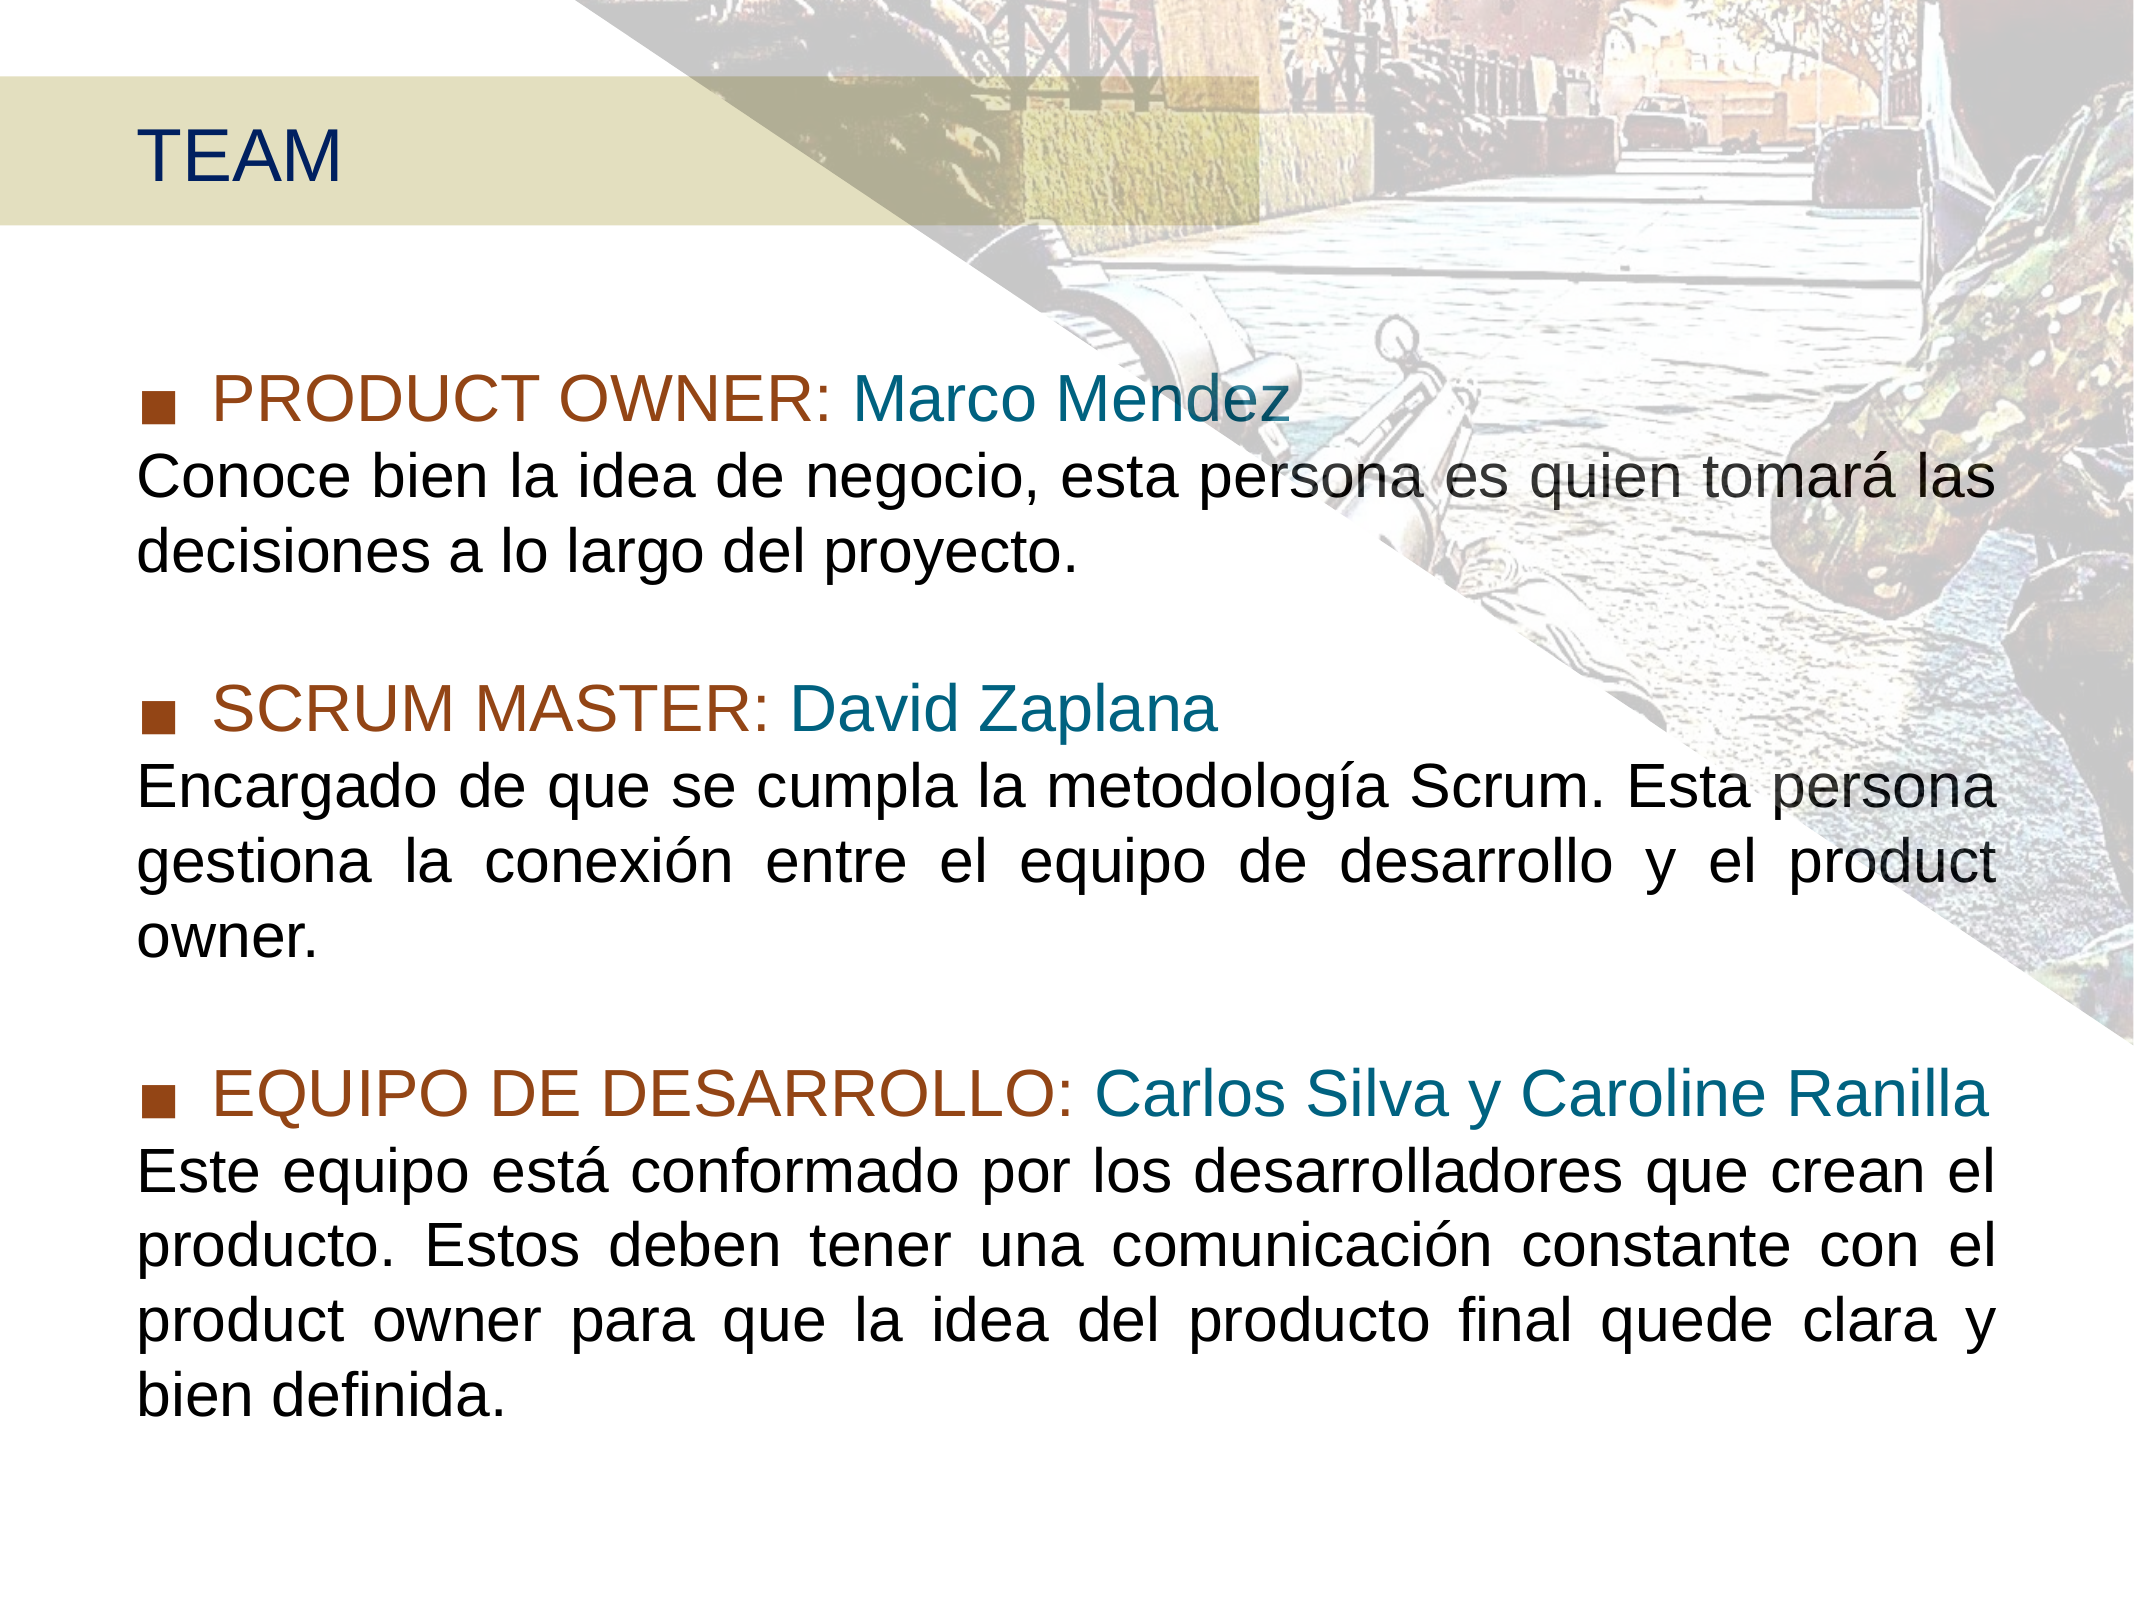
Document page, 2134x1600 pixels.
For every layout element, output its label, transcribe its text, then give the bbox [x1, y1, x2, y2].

text_box [0, 76, 910, 226]
text_box PRODUCT OWNER: Marco Mendez Conoce bien la idea de negocio, esta persona es quien tomará las decisiones a lo largo del proyecto. SCRUM MASTER: David Zaplana Encargado de que se cumpla la metodología Scrum. Esta persona gestiona la conexión entre el equipo de desarrollo y el product owner. EQUIPO DE DESARROLLO: Carlos Silva y Caroline Ranilla Este equipo está conformado por los desarrolladores que crean el producto. Estos deben tener una comunicación constante con el product owner para que la idea del producto final quede clara y bien definida. [128, 346, 2008, 1438]
text_box TEAM [128, 97, 356, 205]
text_box [574, 0, 2134, 1046]
